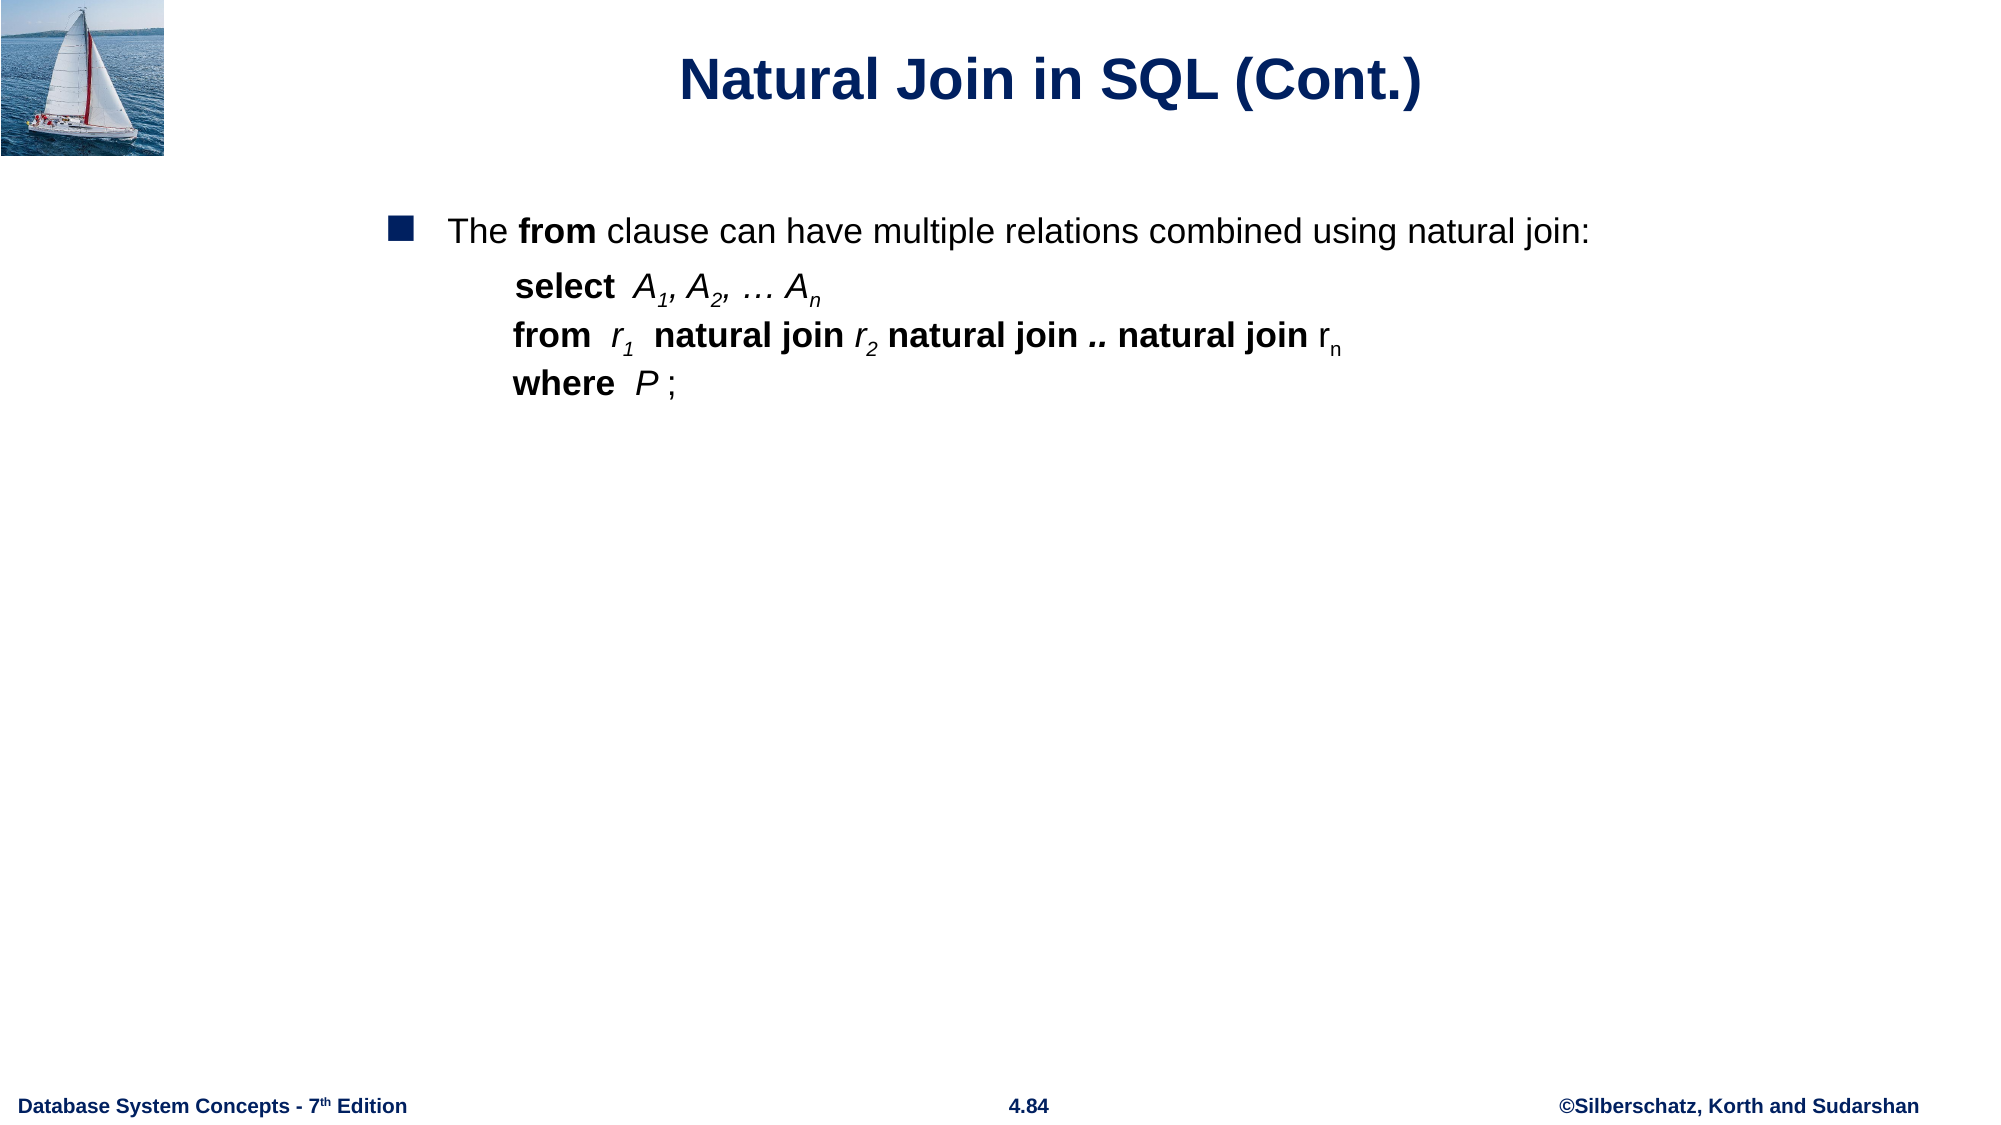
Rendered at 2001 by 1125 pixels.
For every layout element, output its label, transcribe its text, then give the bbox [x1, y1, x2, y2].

list The from clause can have multiple relations combined using natural join: select A1, A2, … An from r1 natural join r2 natural join .. natural join rn where P ; [376, 201, 1630, 782]
title Natural Join in SQL (Cont.) [167, 18, 1935, 120]
picture [1, 0, 164, 156]
